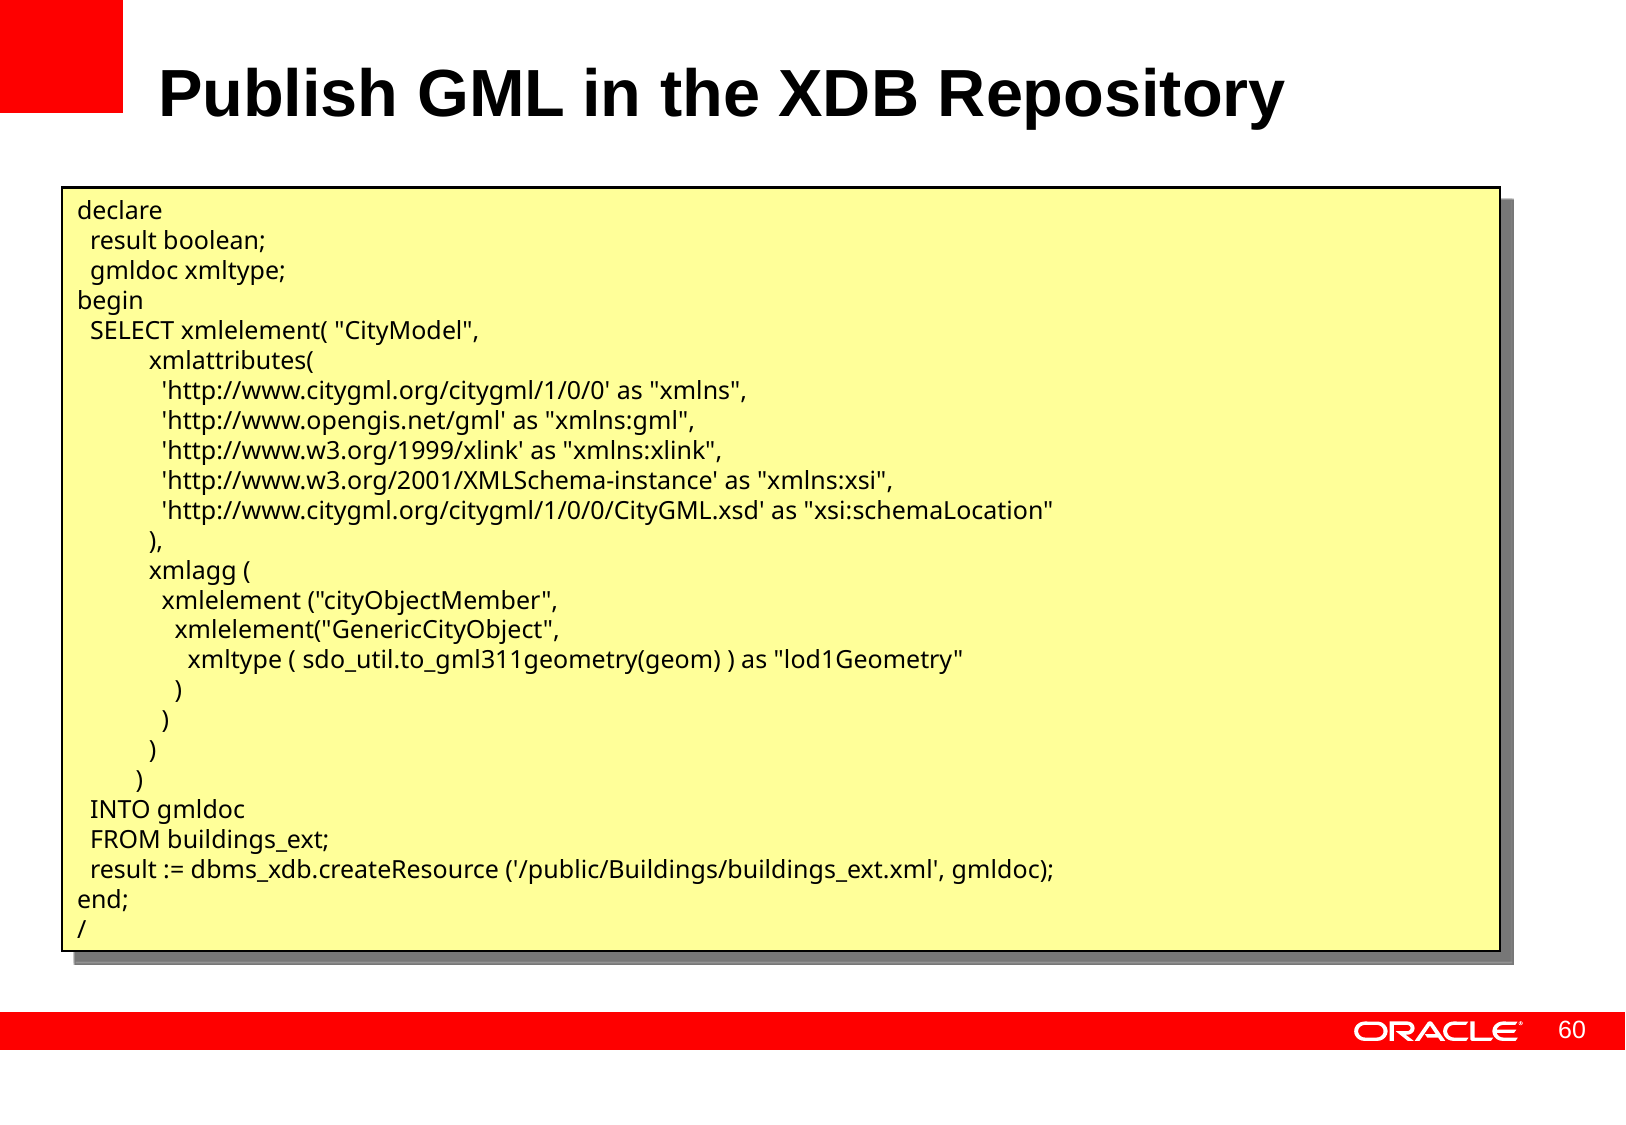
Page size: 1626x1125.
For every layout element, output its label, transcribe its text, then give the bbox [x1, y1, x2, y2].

title Publish GML in the XDB Repository [157, 49, 1506, 199]
picture [0, 1012, 1625, 1050]
text_box declare result boolean; gmldoc xmltype; begin SELECT xmlelement( "CityModel", xmlattributes( 'http://www.citygml.org/citygml/1/0/0' as "xmlns", 'http://www.opengis.net/gml' as "xmlns:gml", 'http://www.w3.org/1999/xlink' as "xmlns:xlink", 'http://www.w3.org/2001/XMLSchema-instance' as "xmlns:xsi", 'http://www.citygml.org/citygml/1/0/0/CityGML.xsd' as "xsi:schemaLocation" ), xmlagg ( xmlelement ("cityObjectMember", xmlelement("GenericCityObject", xmltype ( sdo_util.to_gml311geometry(geom) ) as "lod1Geometry" ) ) ) ) INTO gmldoc FROM buildings_ext; result := dbms_xdb.createResource ('/public/Buildings/buildings_ext.xml', gmldoc); end; / [62, 187, 1500, 951]
picture [0, 0, 123, 113]
